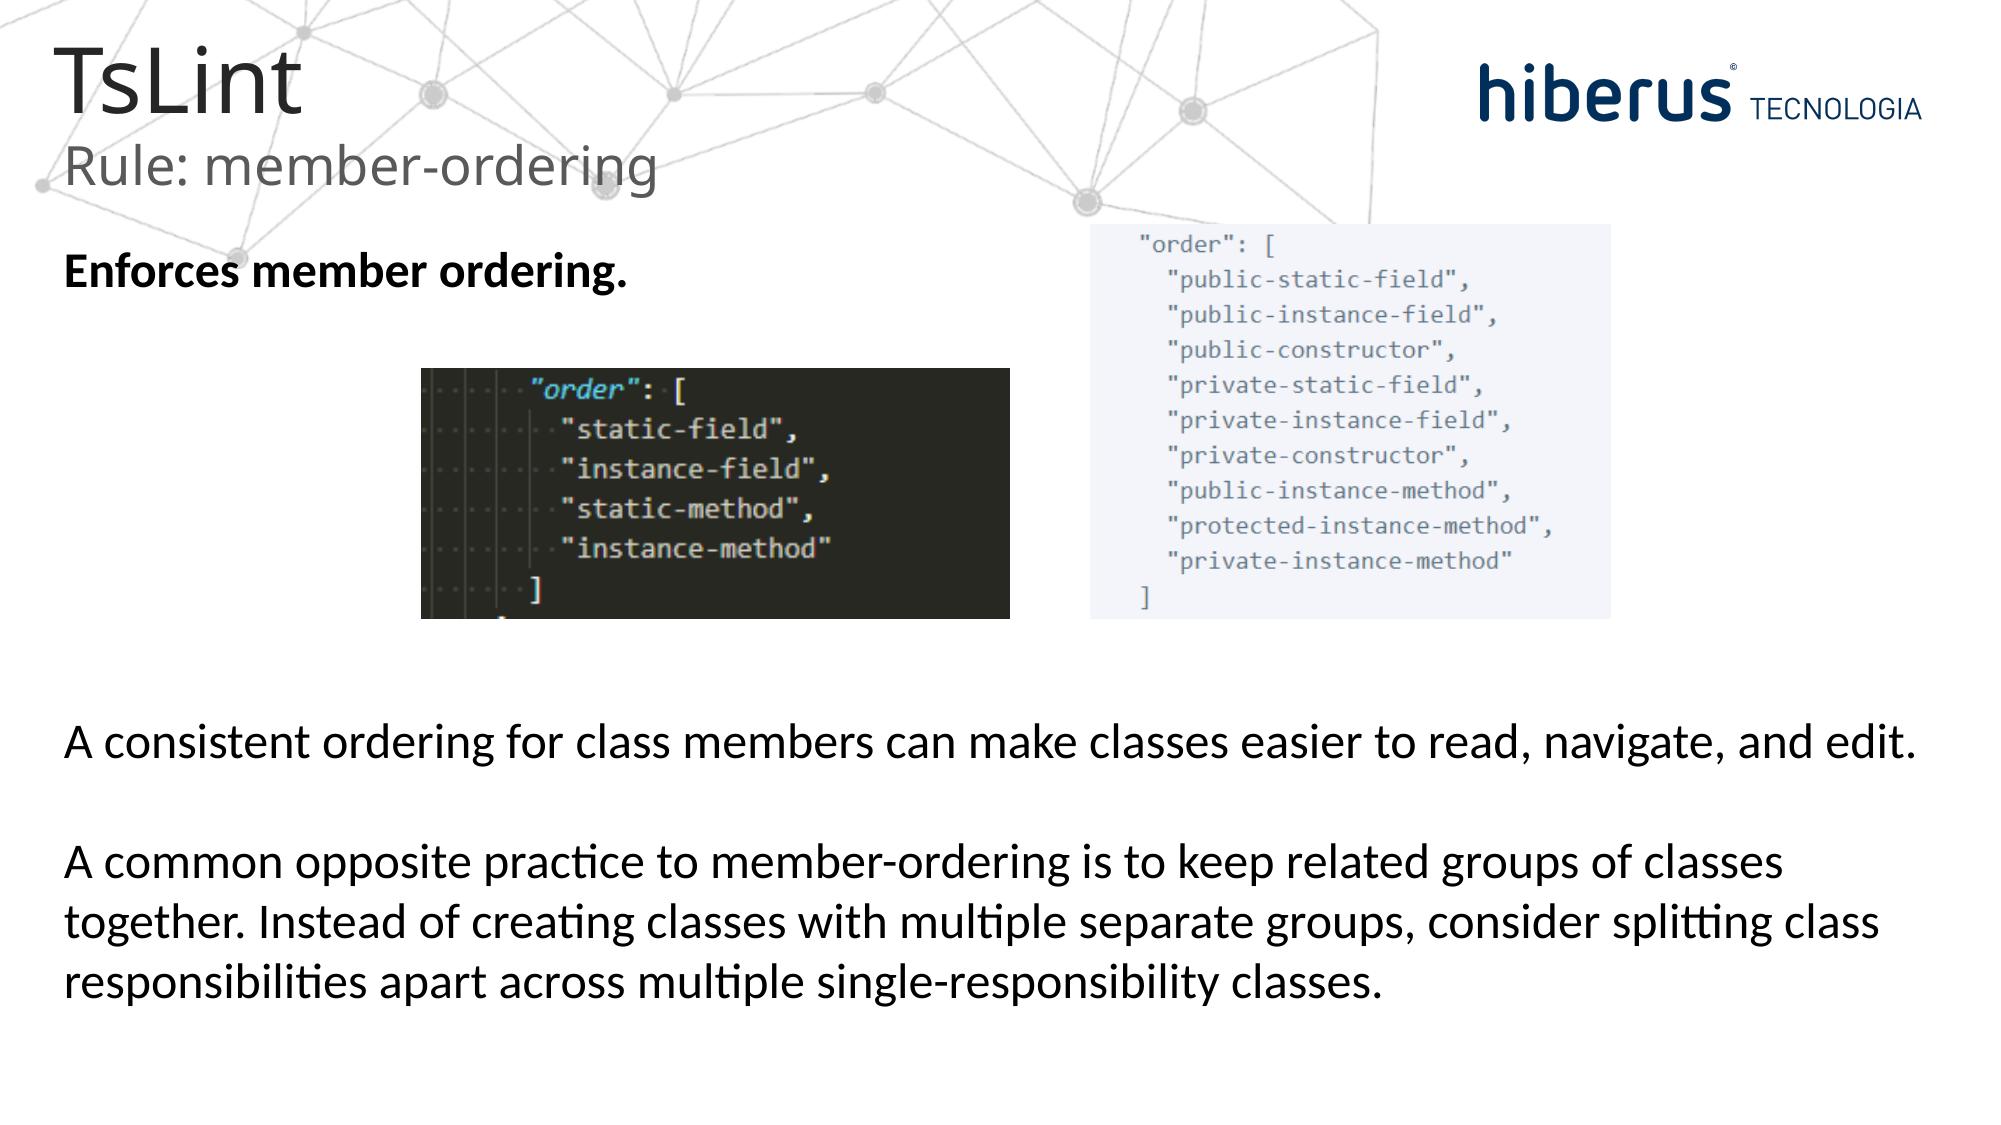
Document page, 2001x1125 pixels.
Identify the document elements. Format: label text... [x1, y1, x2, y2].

list Rule: member-ordering [49, 122, 1071, 207]
text_box Enforces member ordering. [49, 229, 1010, 305]
text_box A consistent ordering for class members can make classes easier to read, navigate, and edit. A common opposite practice to member-ordering is to keep related groups of classes together. Instead of creating classes with multiple separate groups, consider splitting class responsibilities apart across multiple single-responsibility classes. [49, 701, 1983, 1017]
picture [420, 368, 1010, 619]
picture [1090, 224, 1611, 619]
title TsLint [49, 17, 1370, 126]
picture [1480, 63, 1934, 132]
